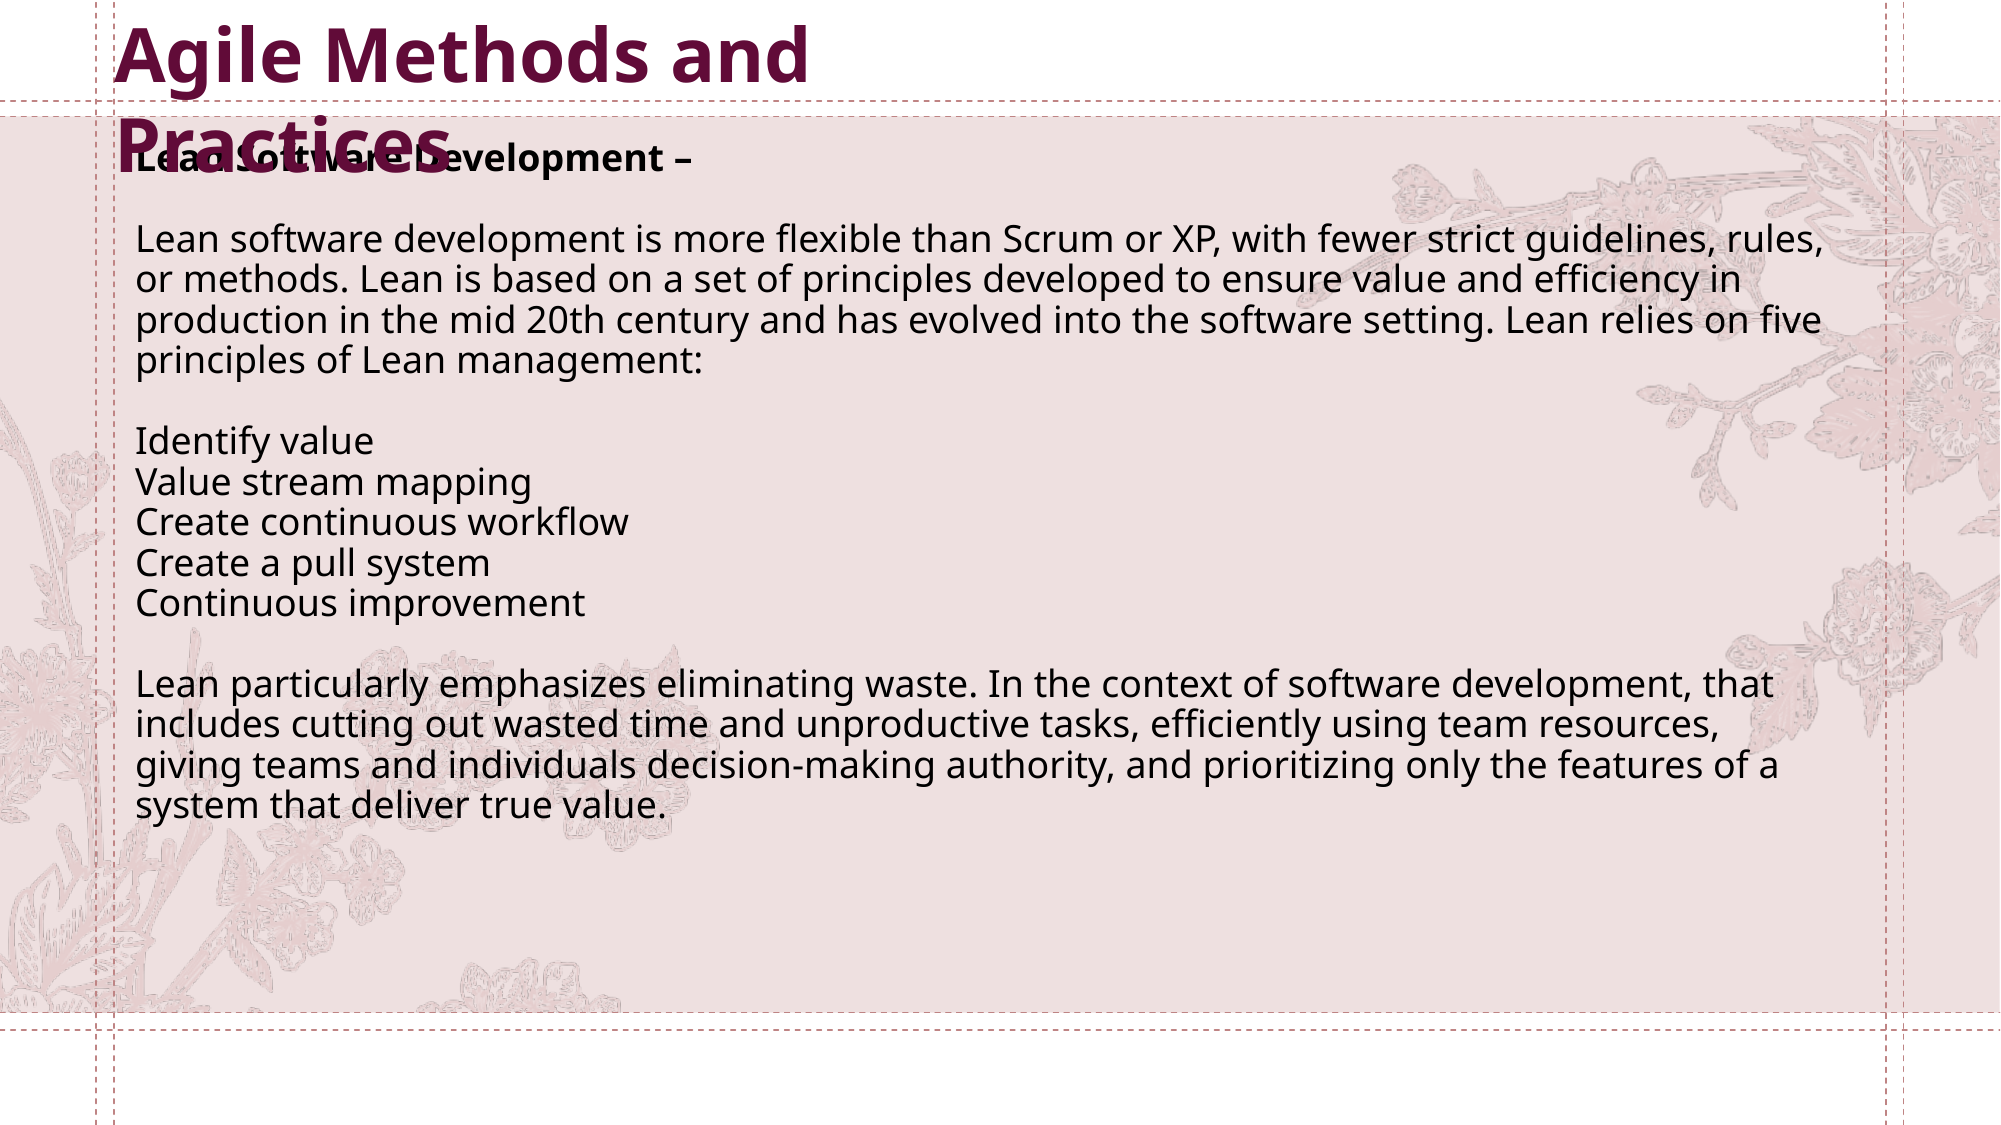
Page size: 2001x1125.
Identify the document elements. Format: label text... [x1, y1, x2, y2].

text_box Agile Methods and Practices [99, 0, 1121, 195]
title Lean Software Development – Lean software development is more flexible than Scrum or XP, with fewer strict guidelines, rules, or methods. Lean is based on a set of principles developed to ensure value and efficiency in production in the mid 20th century and has evolved into the software setting. Lean relies on five principles of Lean management: Identify value Value stream mapping Create continuous workflow Create a pull system Continuous improvement Lean particularly emphasizes eliminating waste. In the context of software development, that includes cutting out wasted time and unproductive tasks, efficiently using team resources, giving teams and individuals decision-making authority, and prioritizing only the features of a system that deliver true value. [120, 127, 1849, 924]
picture [1240, 116, 2000, 873]
picture [0, 297, 778, 1013]
